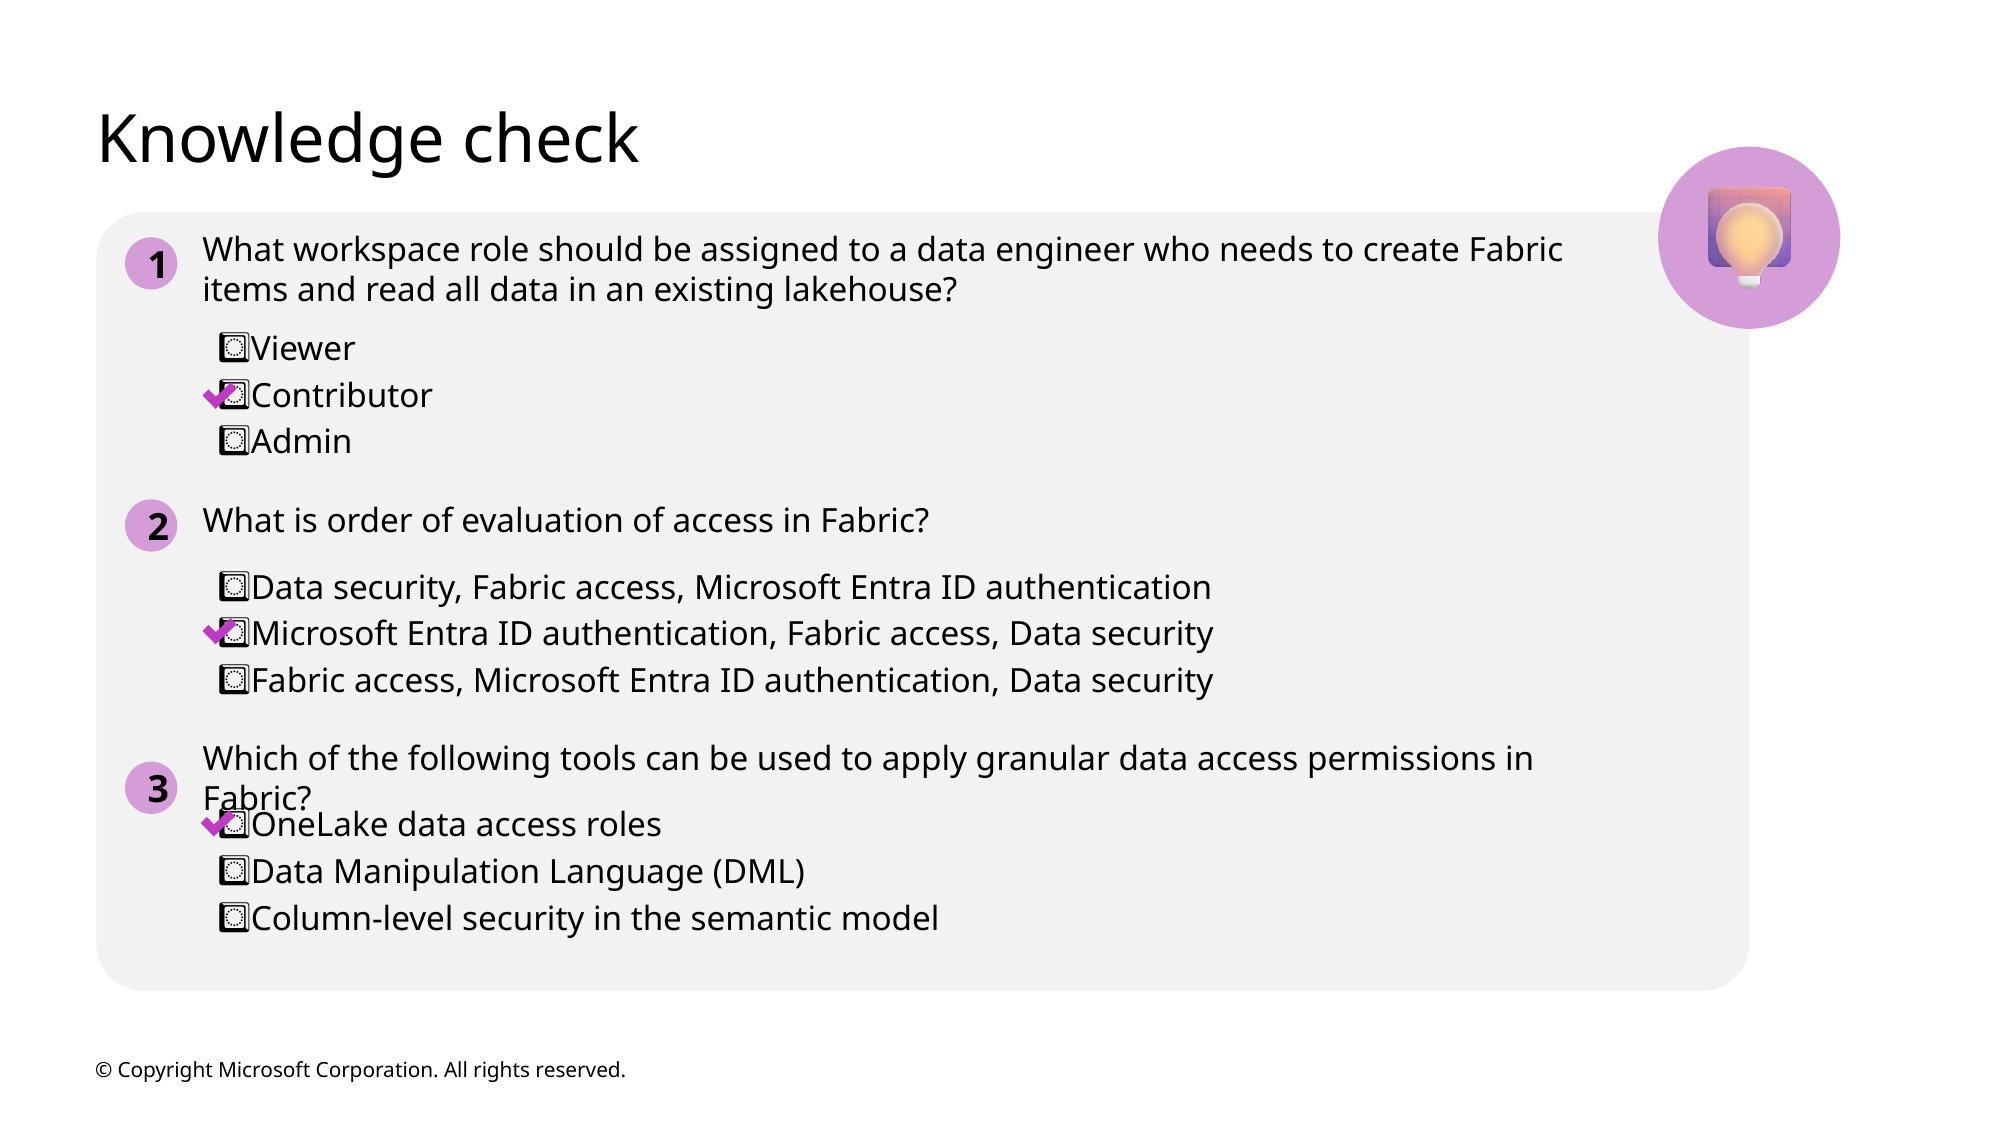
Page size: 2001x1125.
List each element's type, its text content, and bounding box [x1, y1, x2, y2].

text_box 1 [124, 236, 179, 291]
text_box 2 [124, 498, 179, 553]
text_box [206, 386, 233, 406]
title Knowledge check [96, 96, 1903, 177]
picture [1692, 180, 1806, 295]
text_box [204, 813, 232, 833]
text_box [206, 621, 233, 641]
list Viewer Contributor Admin [202, 327, 1643, 465]
list What workspace role should be assigned to a data engineer who needs to create Fabric items and read all data in an existing lakehouse? [202, 228, 1643, 309]
list Data security, Fabric access, Microsoft Entra ID authentication Microsoft Entra ID authentication, Fabric access, Data security Fabric access, Microsoft Entra ID authentication, Data security [202, 565, 1643, 704]
list What is order of evaluation of access in Fabric? [202, 499, 1643, 540]
text_box 3 [124, 760, 179, 815]
list OneLake data access roles Data Manipulation Language (DML) Column-level security in the semantic model [202, 803, 1643, 941]
list Which of the following tools can be used to apply granular data access permissions in Fabric? [202, 737, 1643, 778]
